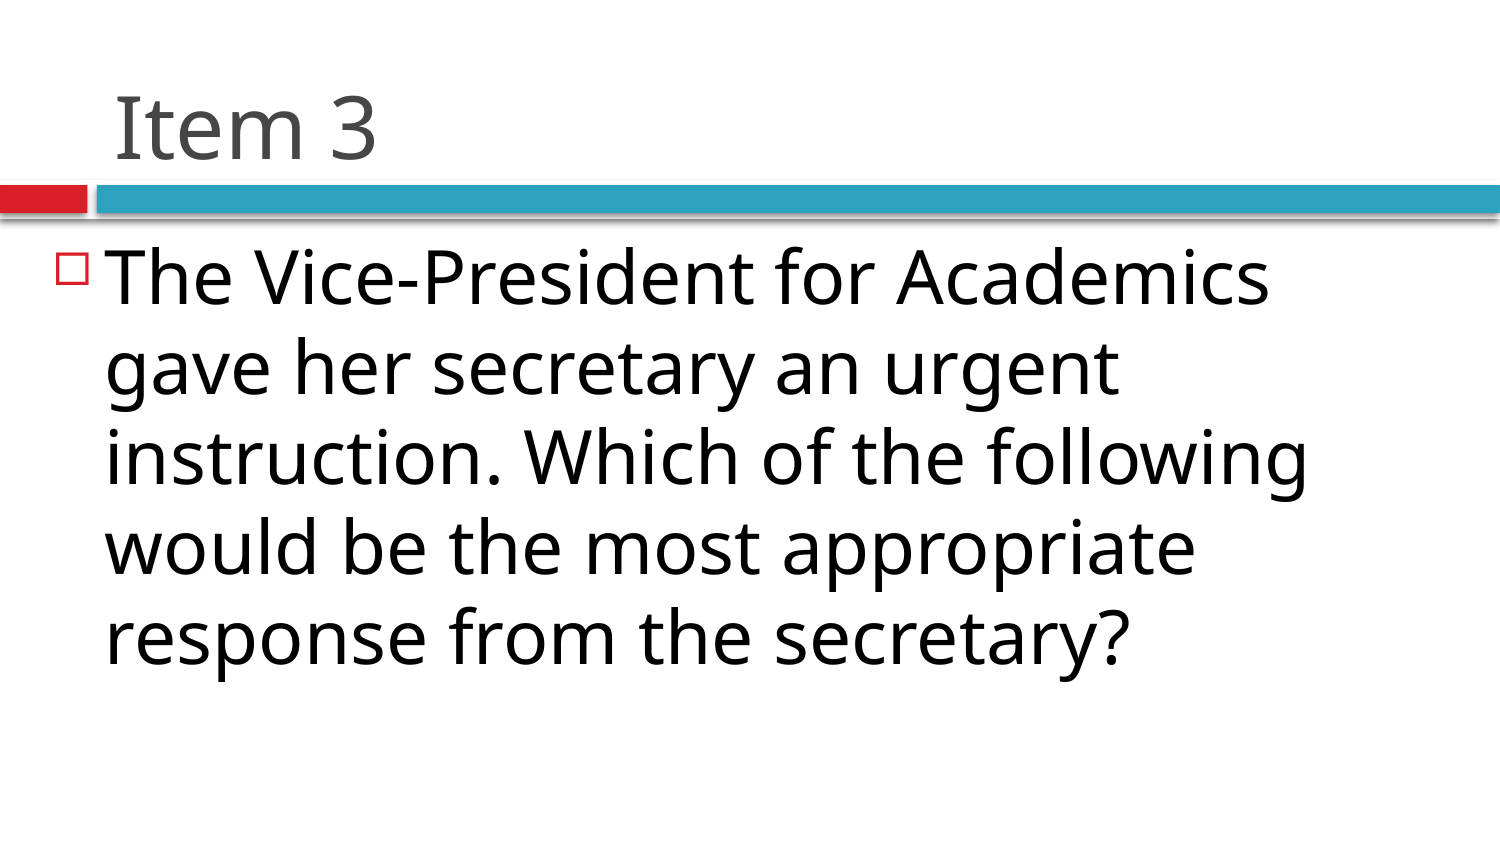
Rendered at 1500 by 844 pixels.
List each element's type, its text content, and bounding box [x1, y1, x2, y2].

title Item 3 [99, 19, 1438, 185]
list The Vice-President for Academics gave her secretary an urgent instruction. Which of the following would be the most appropriate response from the secretary? [37, 221, 1438, 844]
